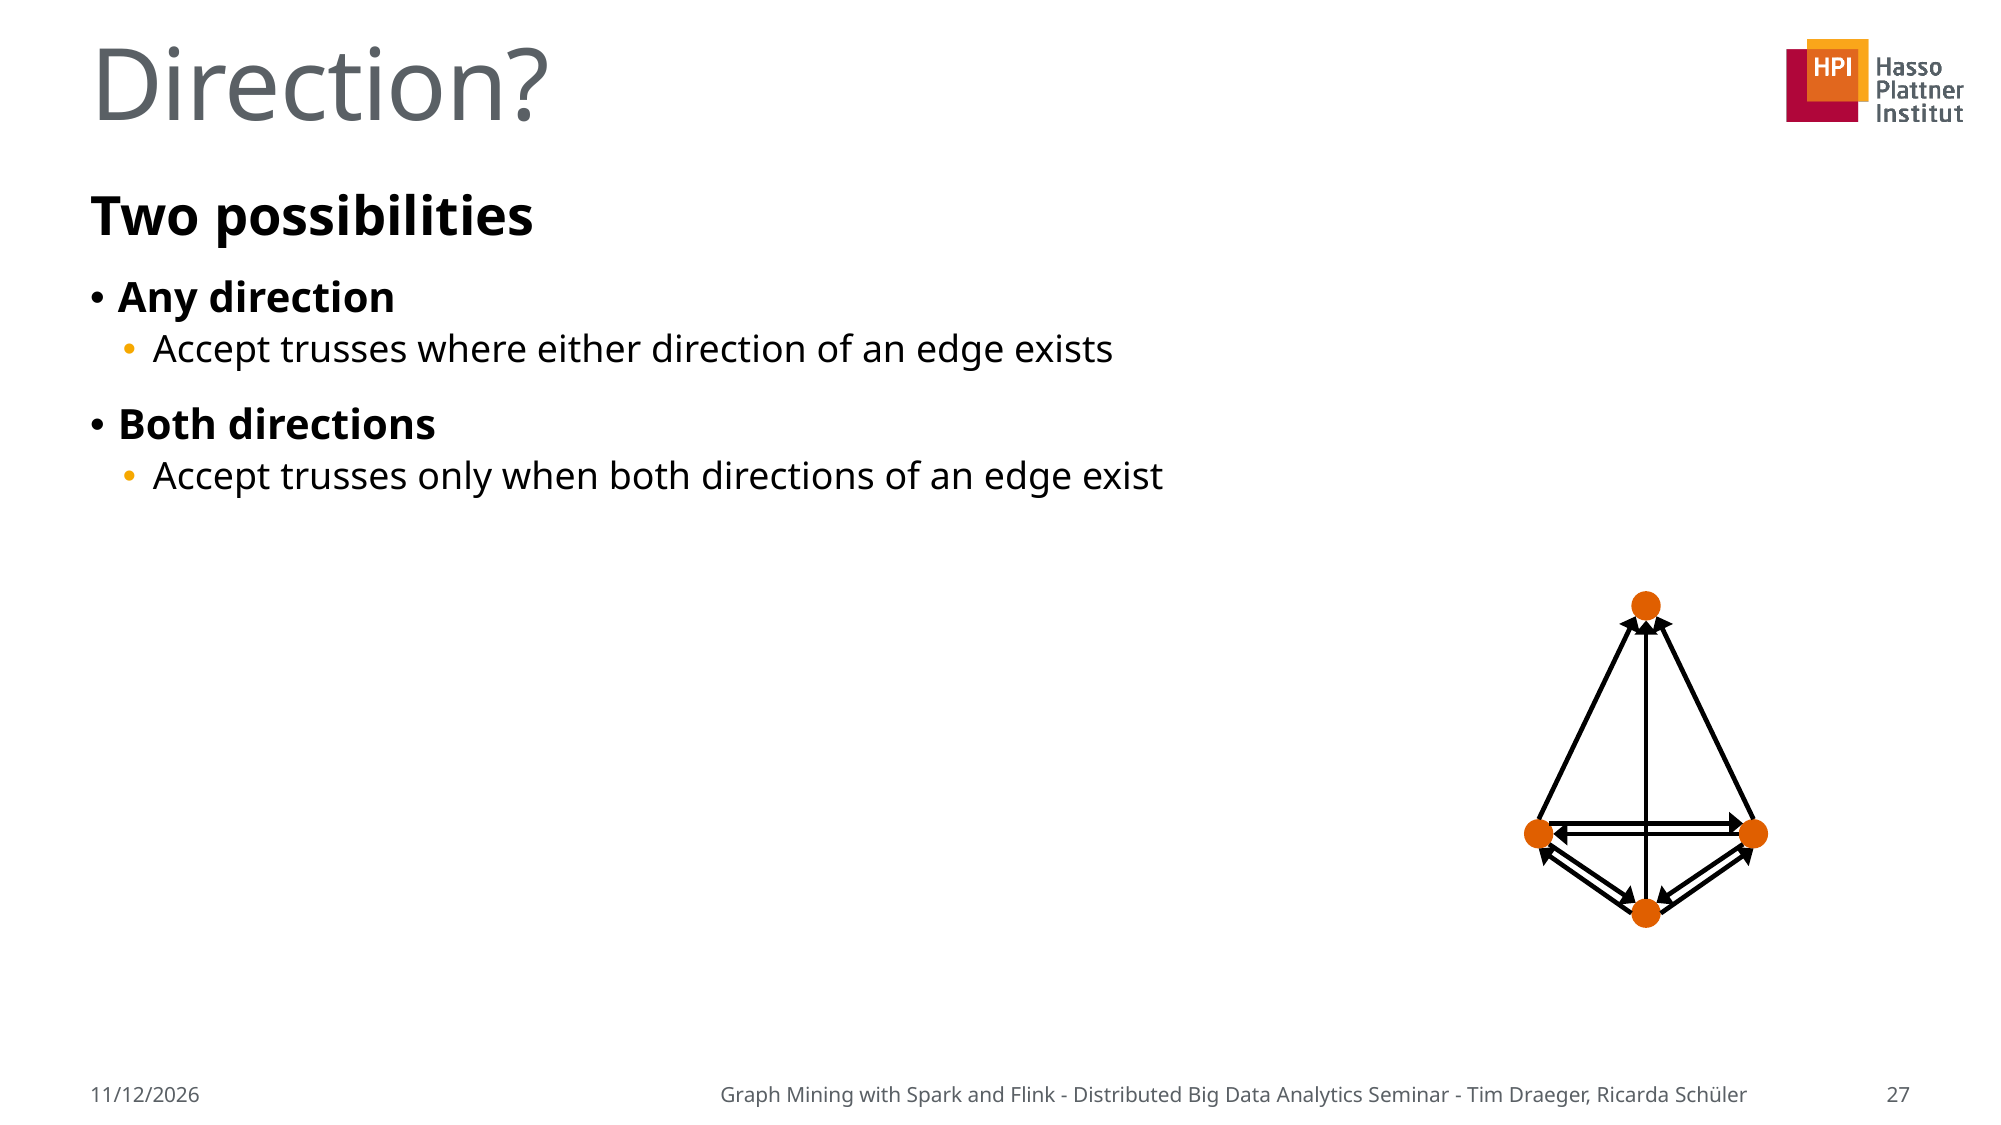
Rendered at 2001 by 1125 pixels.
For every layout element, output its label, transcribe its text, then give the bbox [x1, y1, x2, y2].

title Direction? [75, 0, 1732, 149]
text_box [1655, 843, 1744, 904]
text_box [1548, 843, 1637, 848]
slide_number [75, 1065, 233, 1125]
text_box [1632, 903, 1661, 930]
picture [1784, 35, 1966, 124]
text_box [1660, 847, 1754, 914]
slide_number 27 [1768, 1065, 1926, 1125]
text_box [1744, 819, 1770, 849]
list Two possibilities Any direction Accept trusses where either direction of an edge exists Both directions Accept trusses only when both directions of an edge exist [75, 181, 1906, 1033]
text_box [1538, 615, 1637, 820]
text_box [1538, 847, 1632, 914]
text_box [1630, 589, 1663, 620]
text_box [1655, 615, 1754, 820]
footer Graph Mining with Spark and Flink - Distributed Big Data Analytics Seminar - Tim Draeger, Ricarda Schüler [238, 1065, 1763, 1125]
text_box [1522, 818, 1554, 850]
